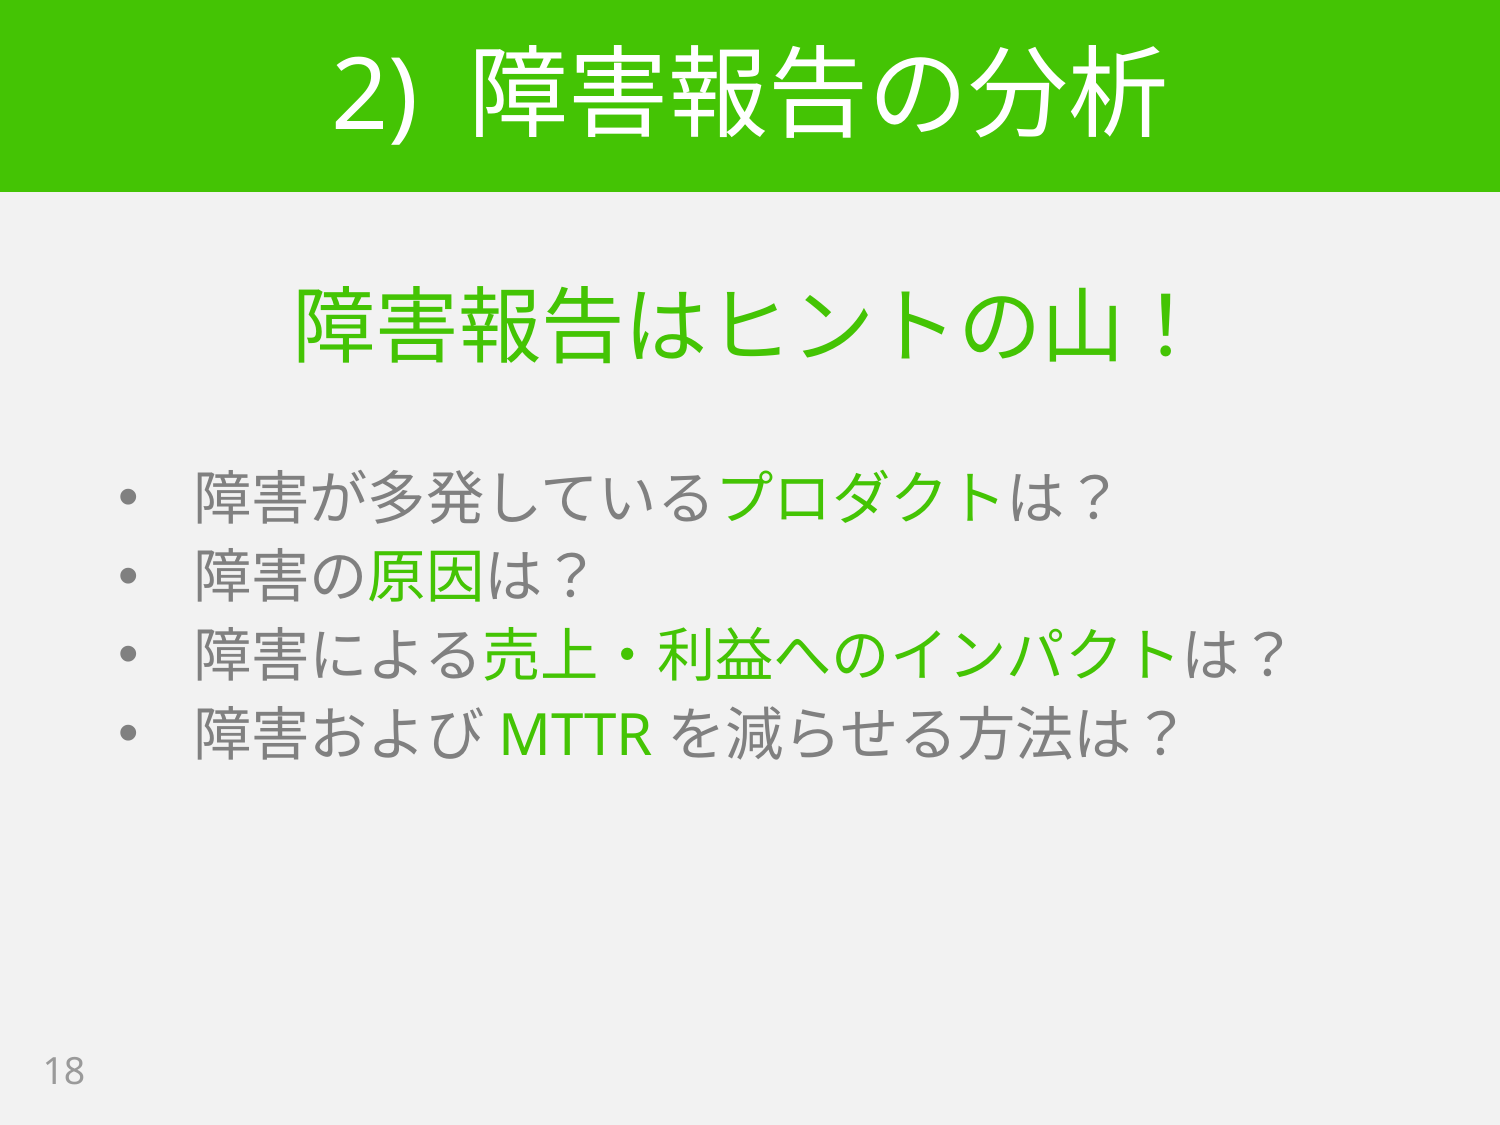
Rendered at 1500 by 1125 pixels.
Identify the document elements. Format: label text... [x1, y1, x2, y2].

title 2) 障害報告の分析 [0, 53, 1500, 140]
list 障害報告はヒントの山！ 障害が多発しているプロダクトは？ 障害の原因は？ 障害による売上・利益へのインパクトは？ 障害およびMTTRを減らせる方法は？ [103, 277, 1397, 1000]
slide_number 18 [27, 1042, 146, 1102]
